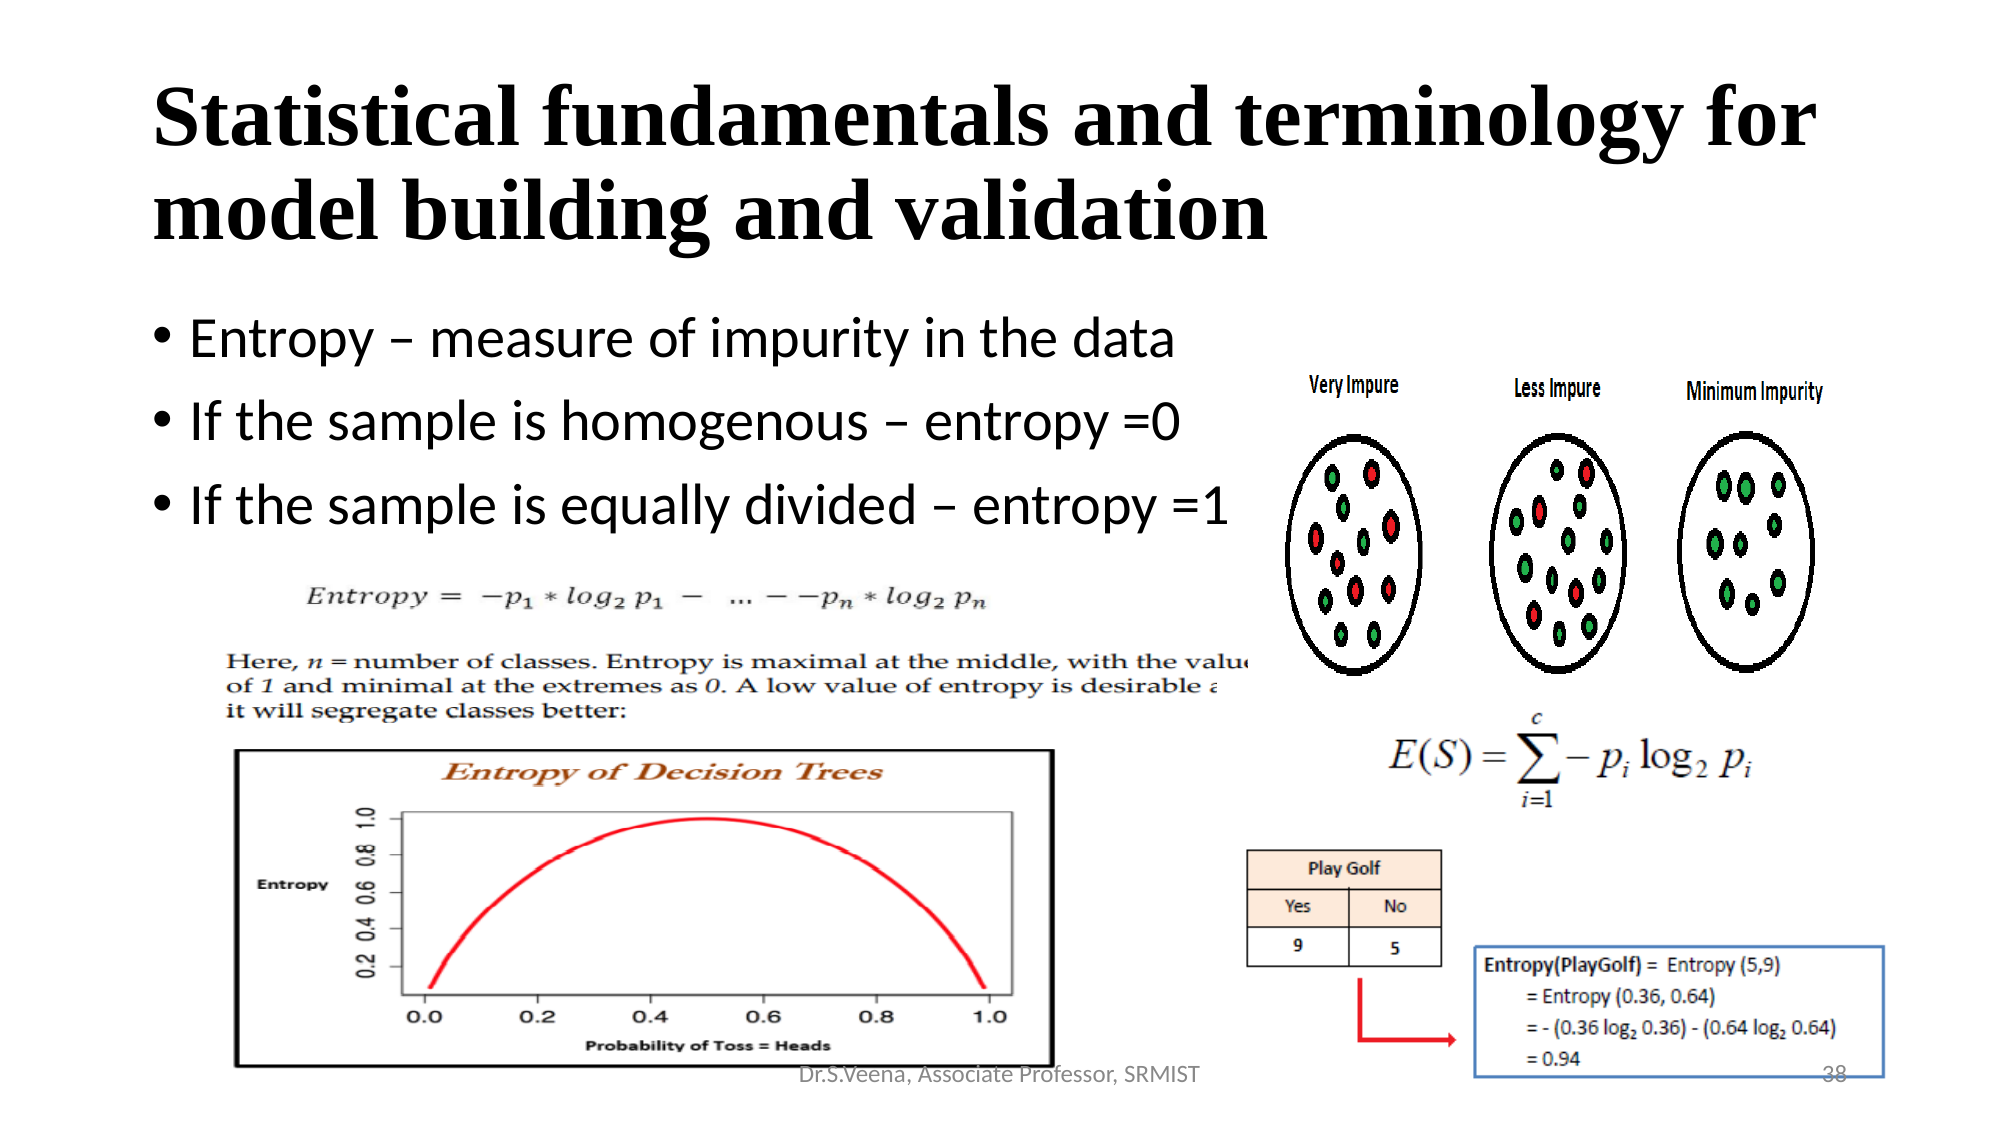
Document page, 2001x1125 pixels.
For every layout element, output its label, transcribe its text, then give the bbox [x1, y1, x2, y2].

list Entropy – measure of impurity in the data If the sample is homogenous – entropy =0 If the sample is equally divided – entropy =1 [137, 299, 1863, 1014]
title Statistical fundamentals and terminology for model building and validation [137, 55, 1863, 273]
picture [193, 328, 1915, 1110]
